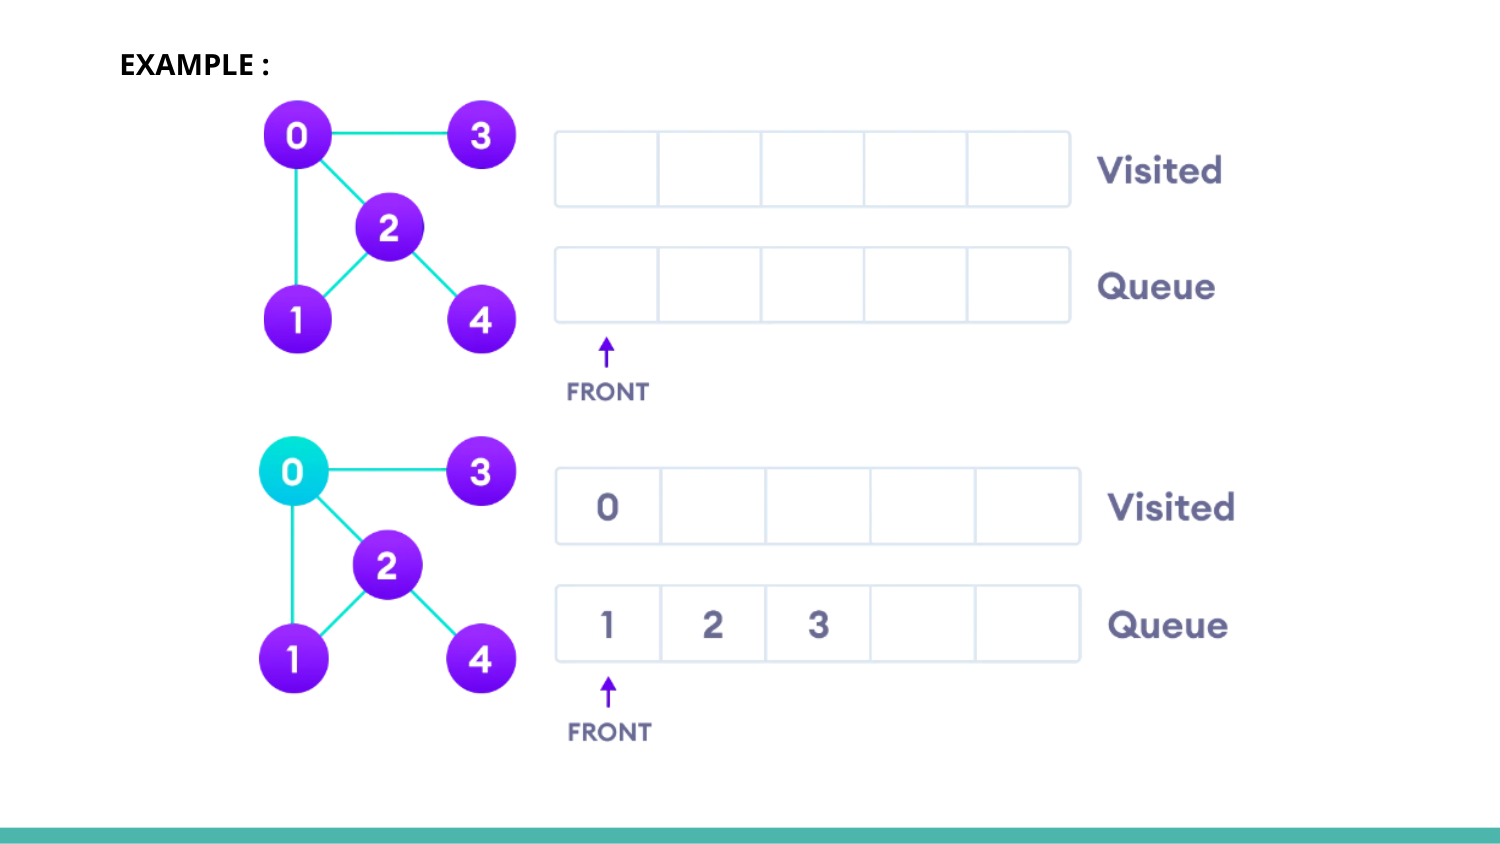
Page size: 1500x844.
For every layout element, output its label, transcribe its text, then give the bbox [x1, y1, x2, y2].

picture [254, 432, 1246, 746]
picture [263, 96, 1223, 410]
text_box EXAMPLE : [104, 31, 421, 97]
